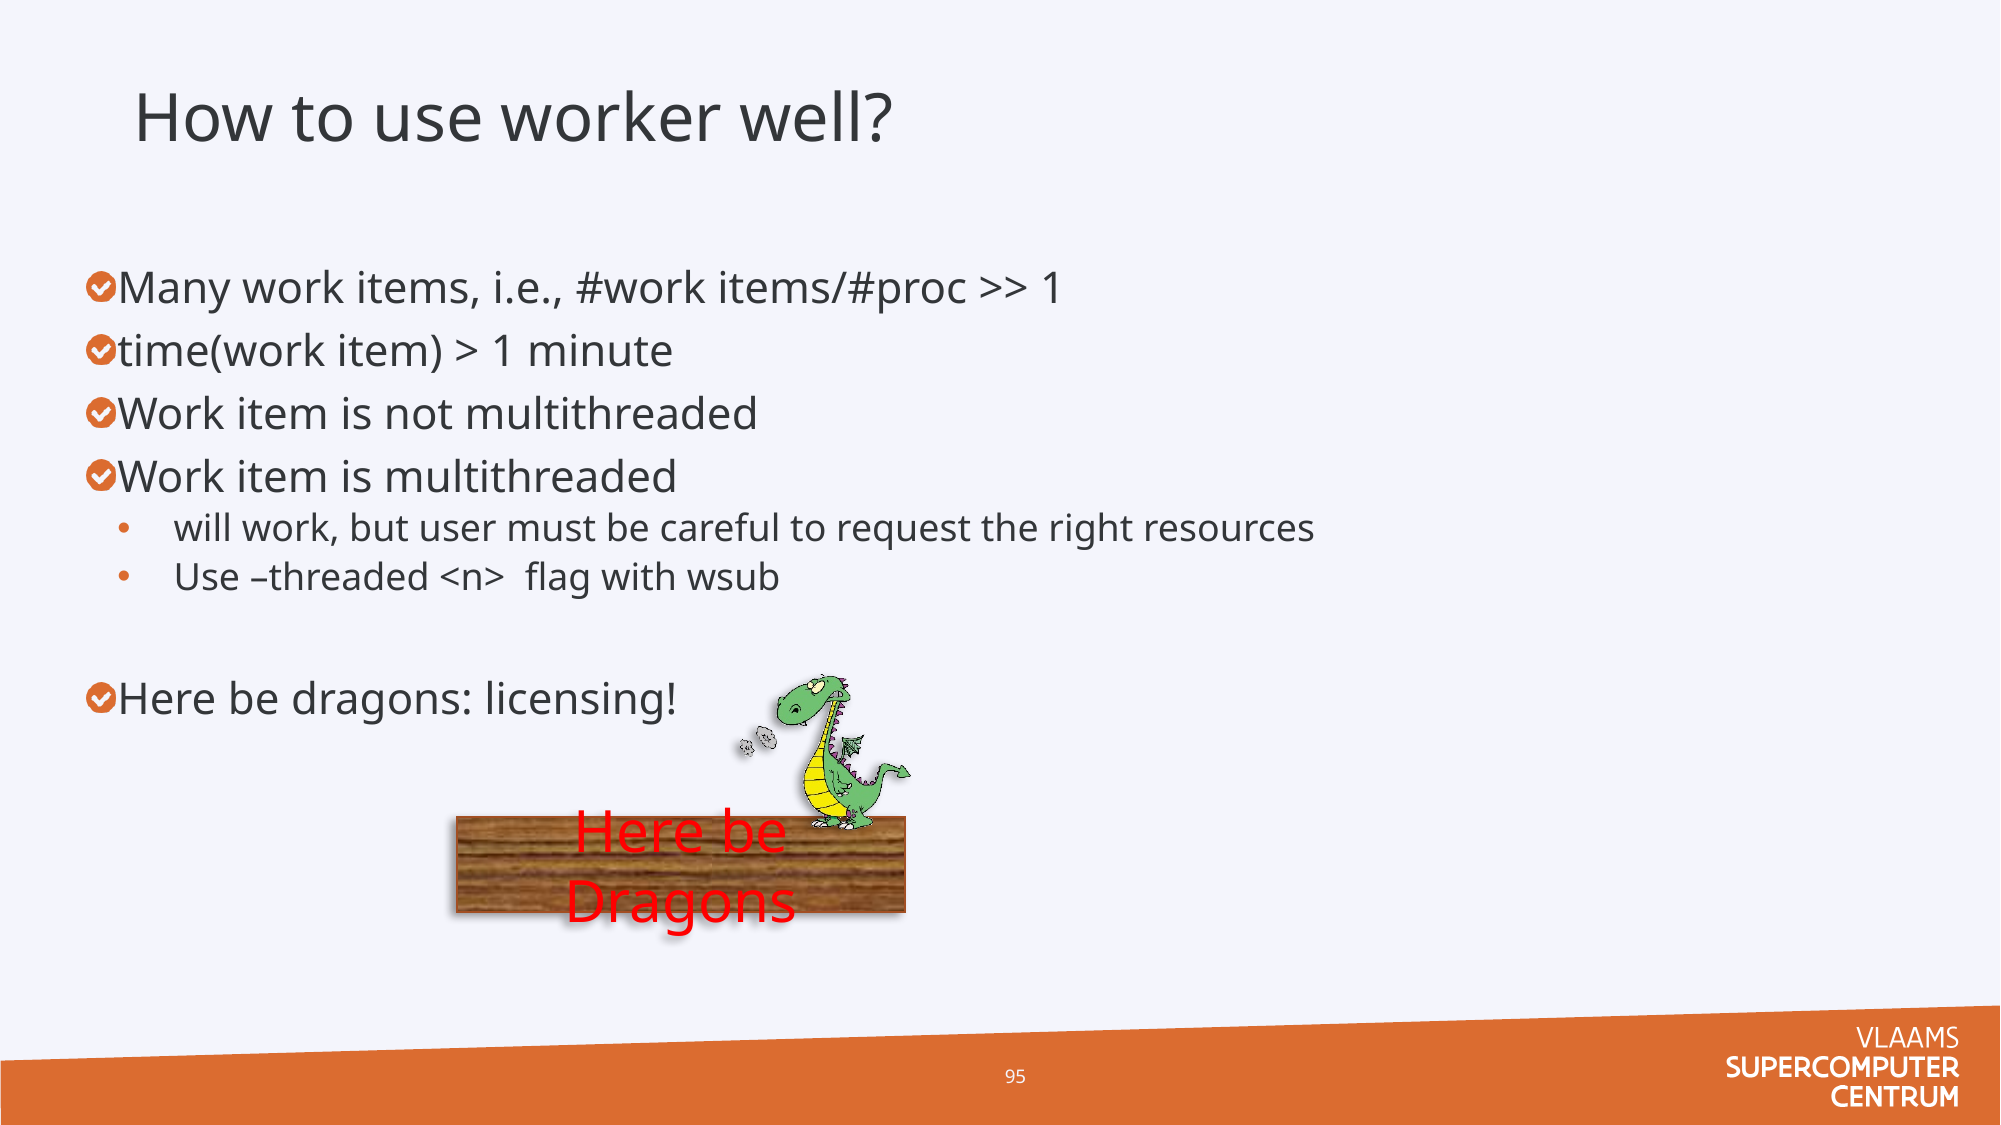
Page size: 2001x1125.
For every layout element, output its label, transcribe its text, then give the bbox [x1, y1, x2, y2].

picture [86, 459, 116, 491]
picture [86, 334, 116, 365]
picture [86, 682, 116, 713]
slide_number 95 [958, 1047, 1042, 1108]
text_box How to use worker well? [118, 54, 1941, 185]
picture [1725, 1021, 1960, 1117]
picture [740, 674, 911, 830]
picture [86, 397, 116, 428]
text_box Many work items, i.e., #work items/#proc >> 1 time(work item) > 1 minute Work item is not multithreaded Work item is multithreaded will work, but user must be careful to request the right resources Use –threaded <n> flag with wsub Here be dragons: licensing! [86, 265, 1909, 993]
picture [86, 271, 116, 302]
